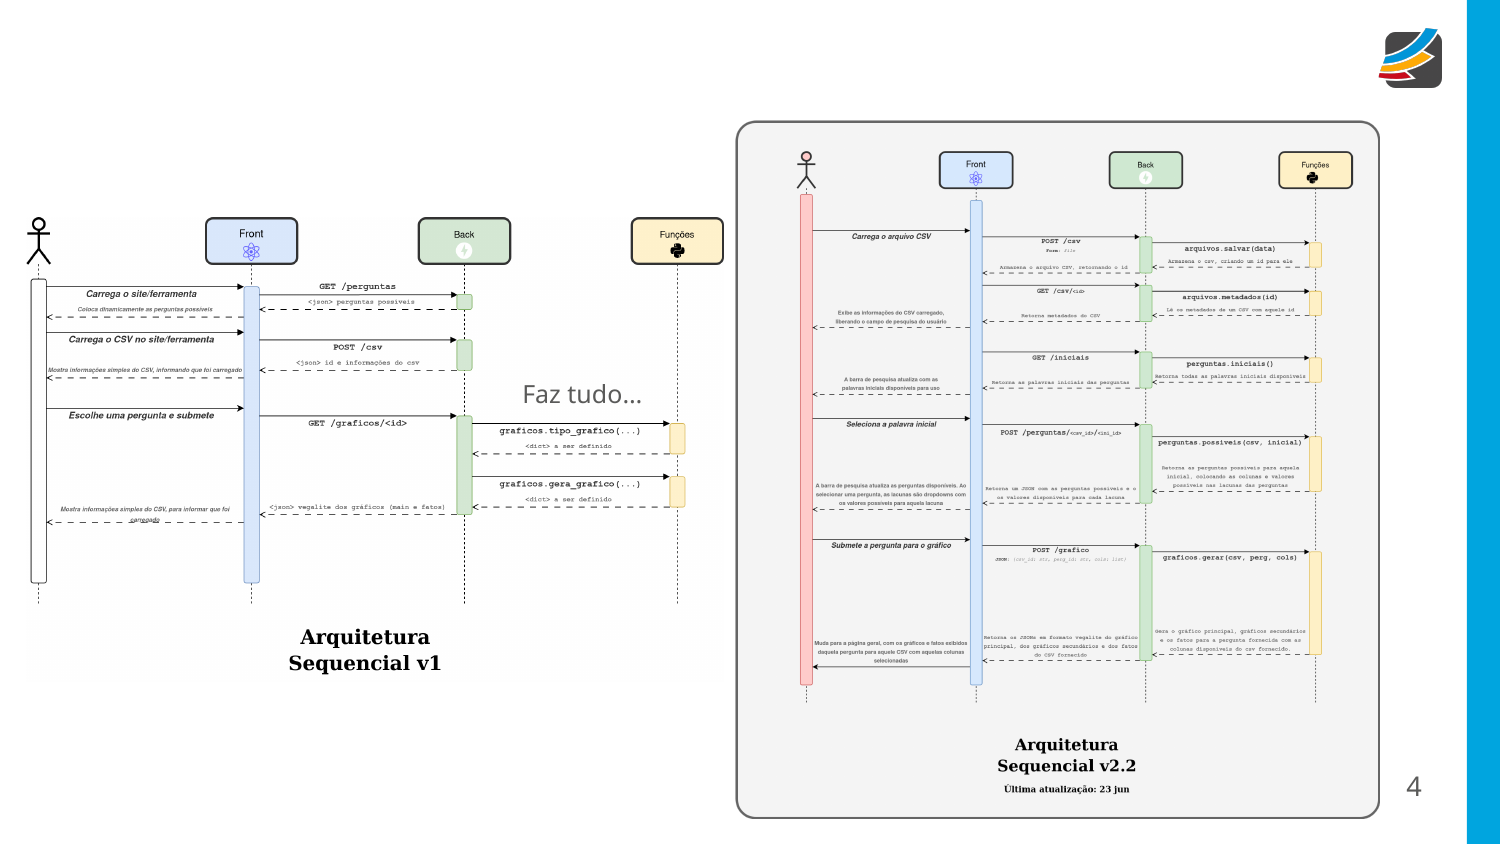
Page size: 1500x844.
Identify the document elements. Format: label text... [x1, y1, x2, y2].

slide_number ‹#› [1391, 754, 1482, 819]
picture [734, 119, 1380, 819]
picture [26, 217, 724, 683]
picture [1378, 28, 1442, 88]
